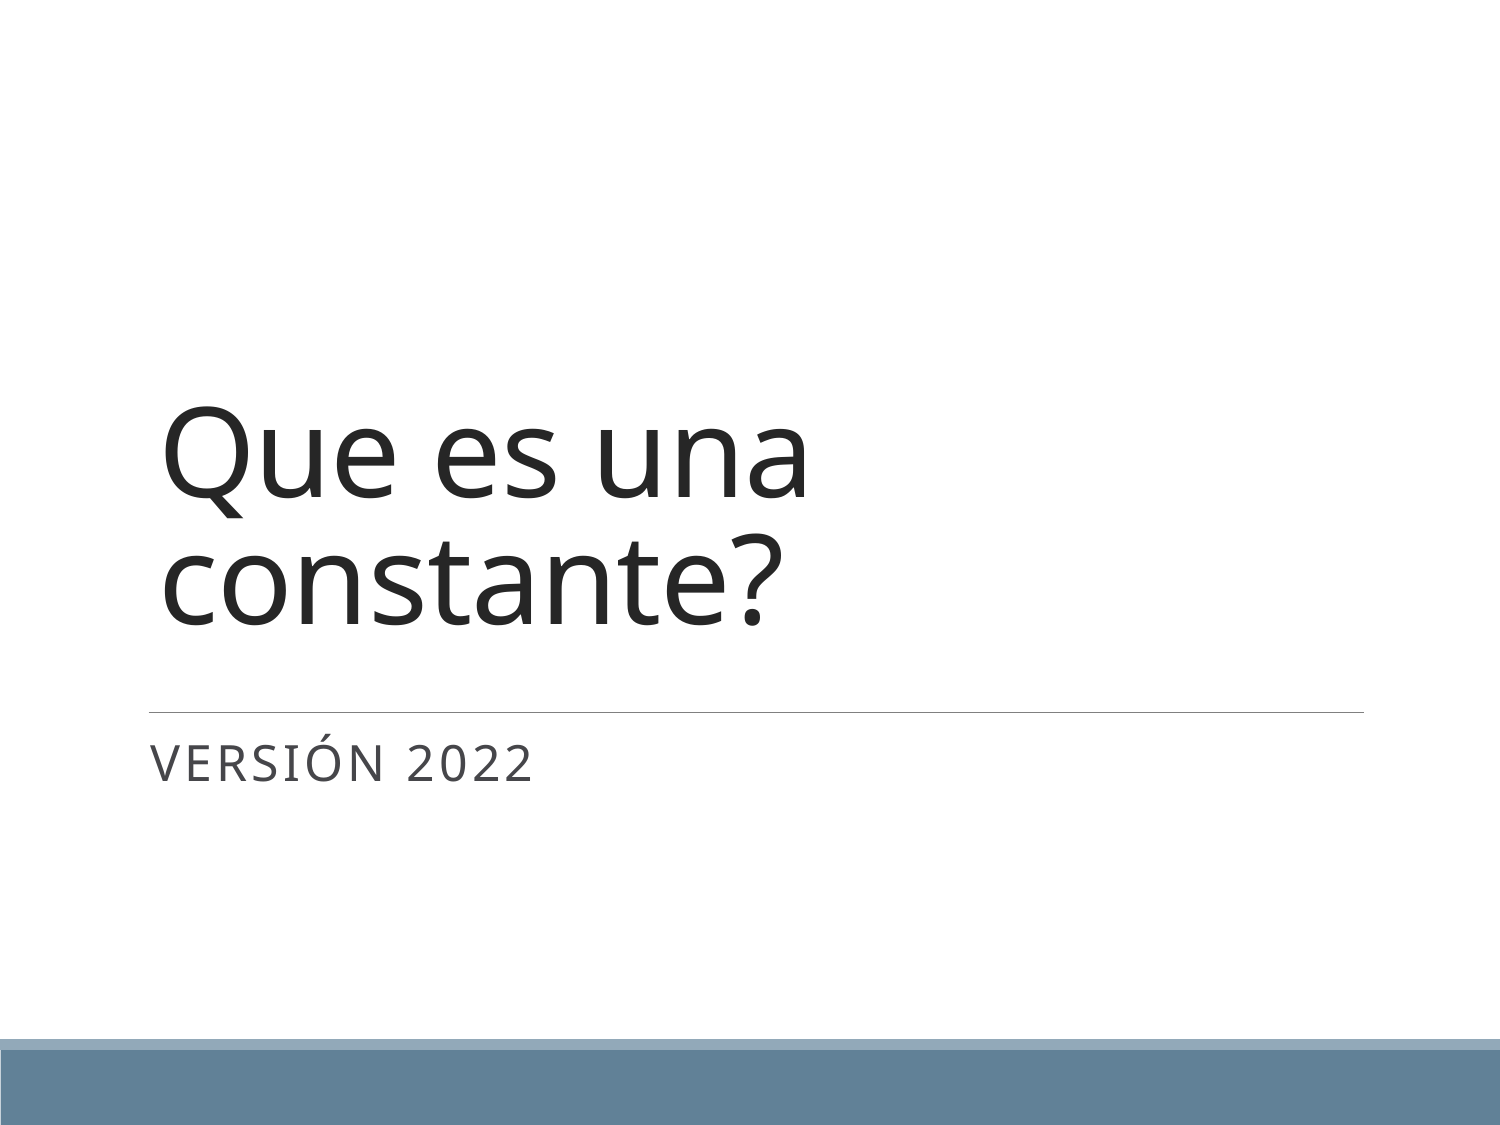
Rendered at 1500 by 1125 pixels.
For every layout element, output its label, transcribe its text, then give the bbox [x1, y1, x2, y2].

title Que es una constante? [143, 72, 1381, 658]
subtitle Versión 2022 [135, 730, 1373, 919]
